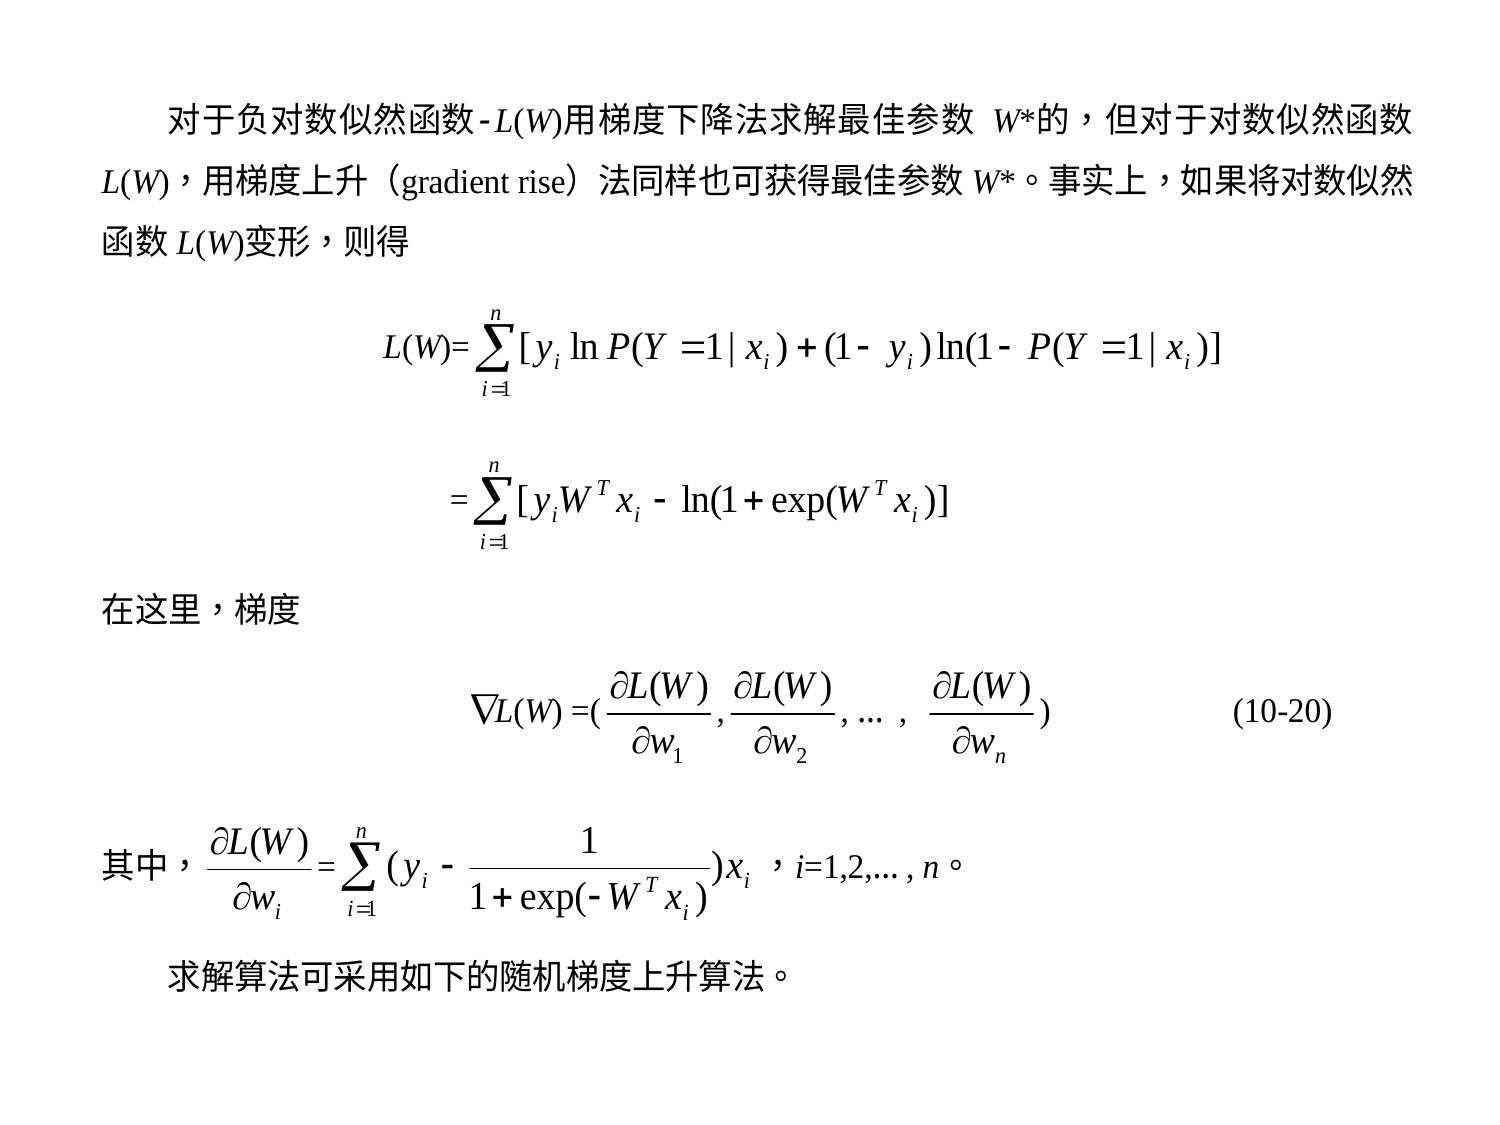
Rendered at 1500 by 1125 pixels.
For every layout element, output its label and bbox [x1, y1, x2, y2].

picture [101, 89, 1413, 1008]
